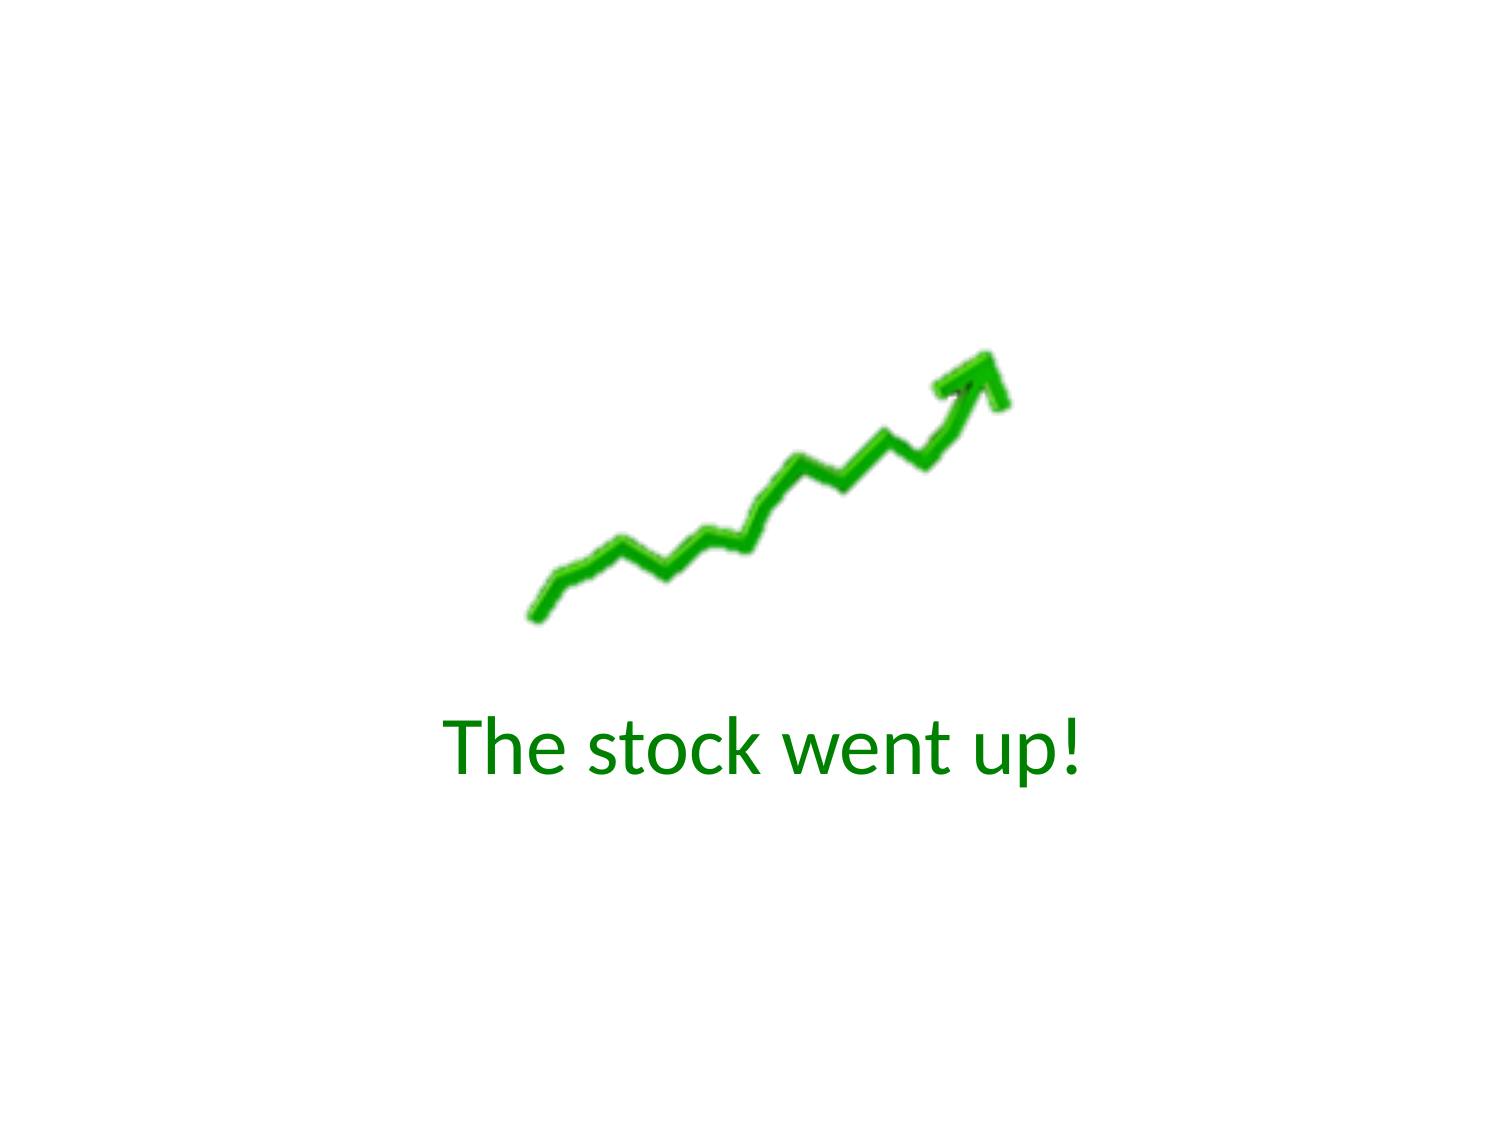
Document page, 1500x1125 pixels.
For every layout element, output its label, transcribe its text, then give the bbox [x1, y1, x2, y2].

picture [483, 216, 1053, 786]
text_box The stock went up! [427, 683, 1102, 799]
